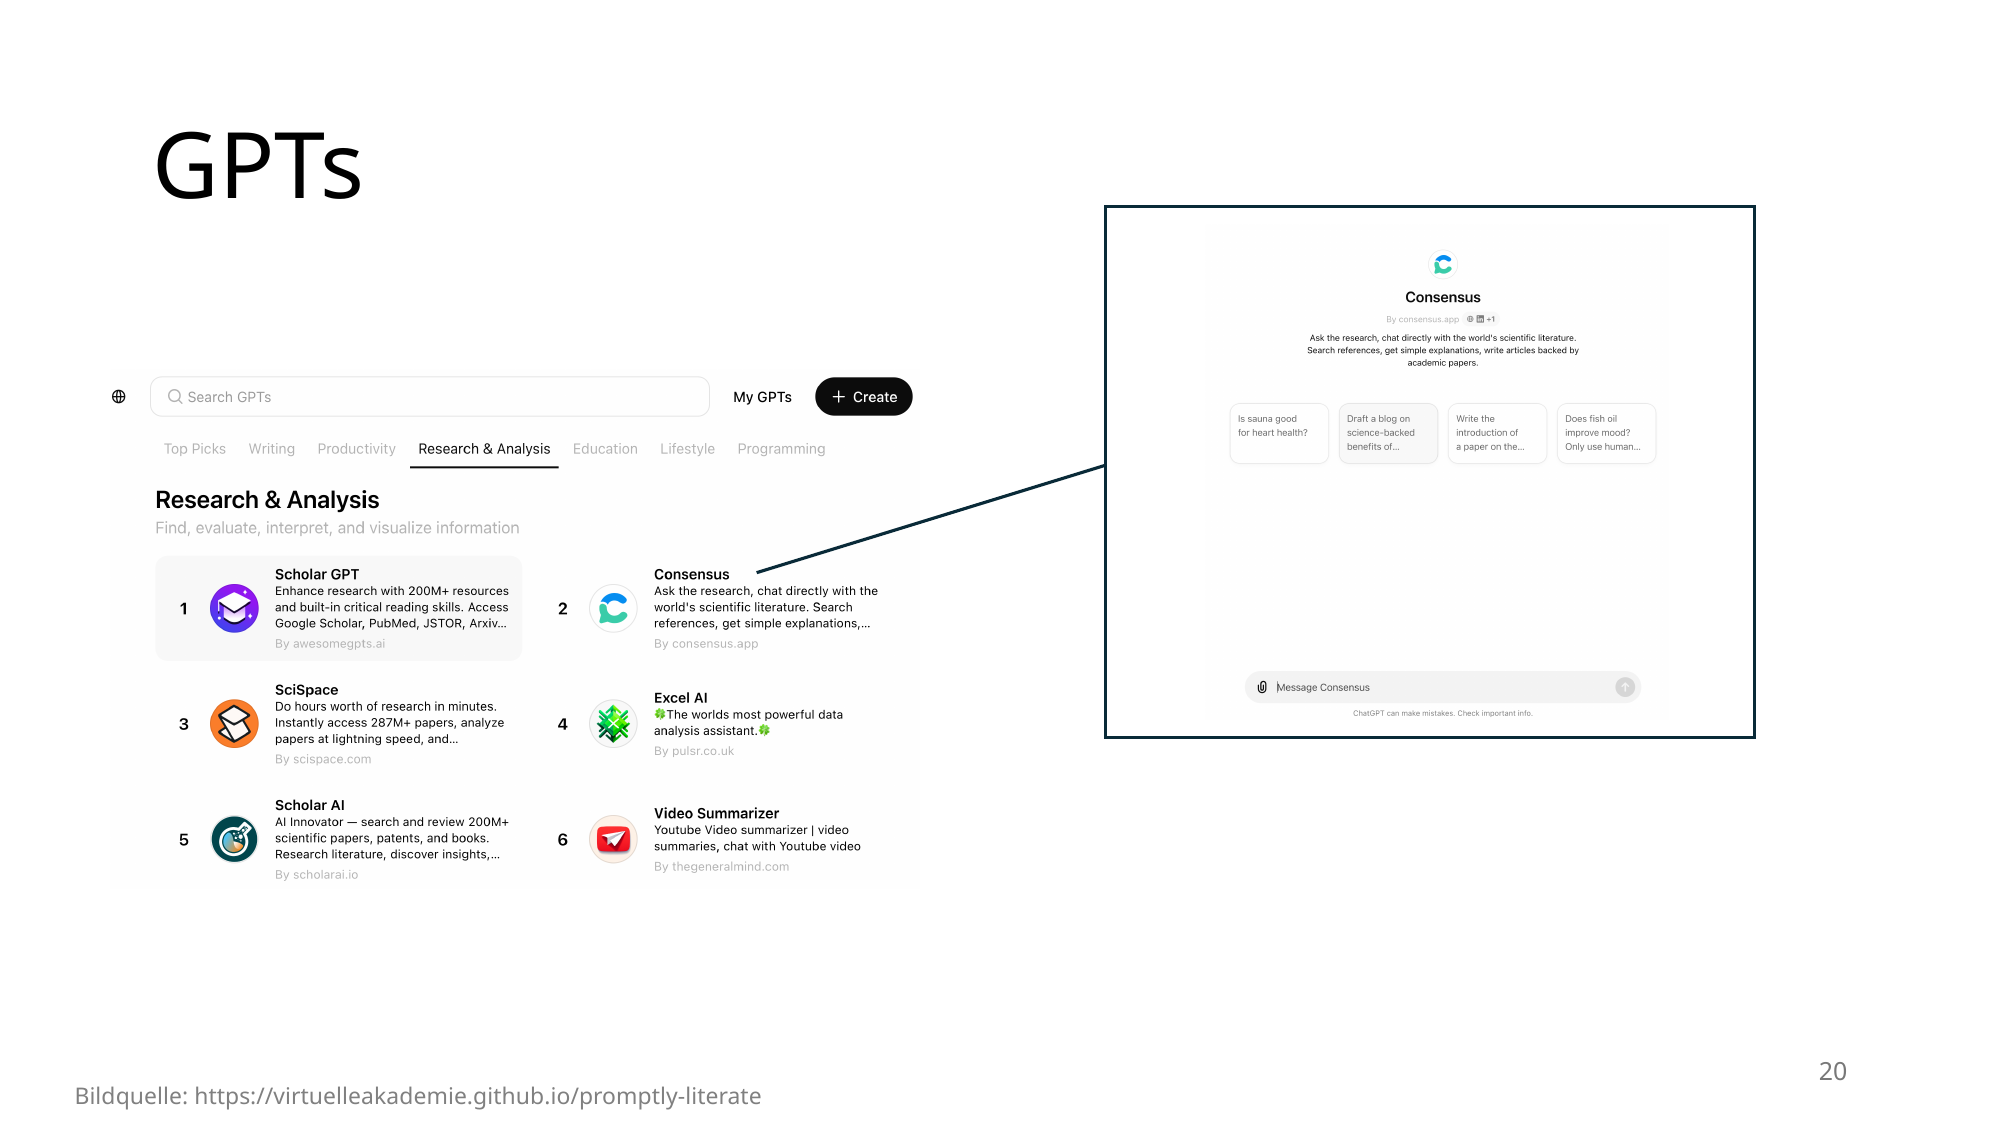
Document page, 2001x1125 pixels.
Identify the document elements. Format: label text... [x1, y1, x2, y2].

slide_number 20 [1412, 1042, 1863, 1103]
title GPTs [137, 59, 1863, 278]
picture [1204, 223, 1669, 720]
text_box Bildquelle: https://virtuelleakademie.github.io/promptly-literate [59, 1074, 1359, 1117]
text_box [920, 278, 1756, 739]
picture [110, 368, 920, 890]
